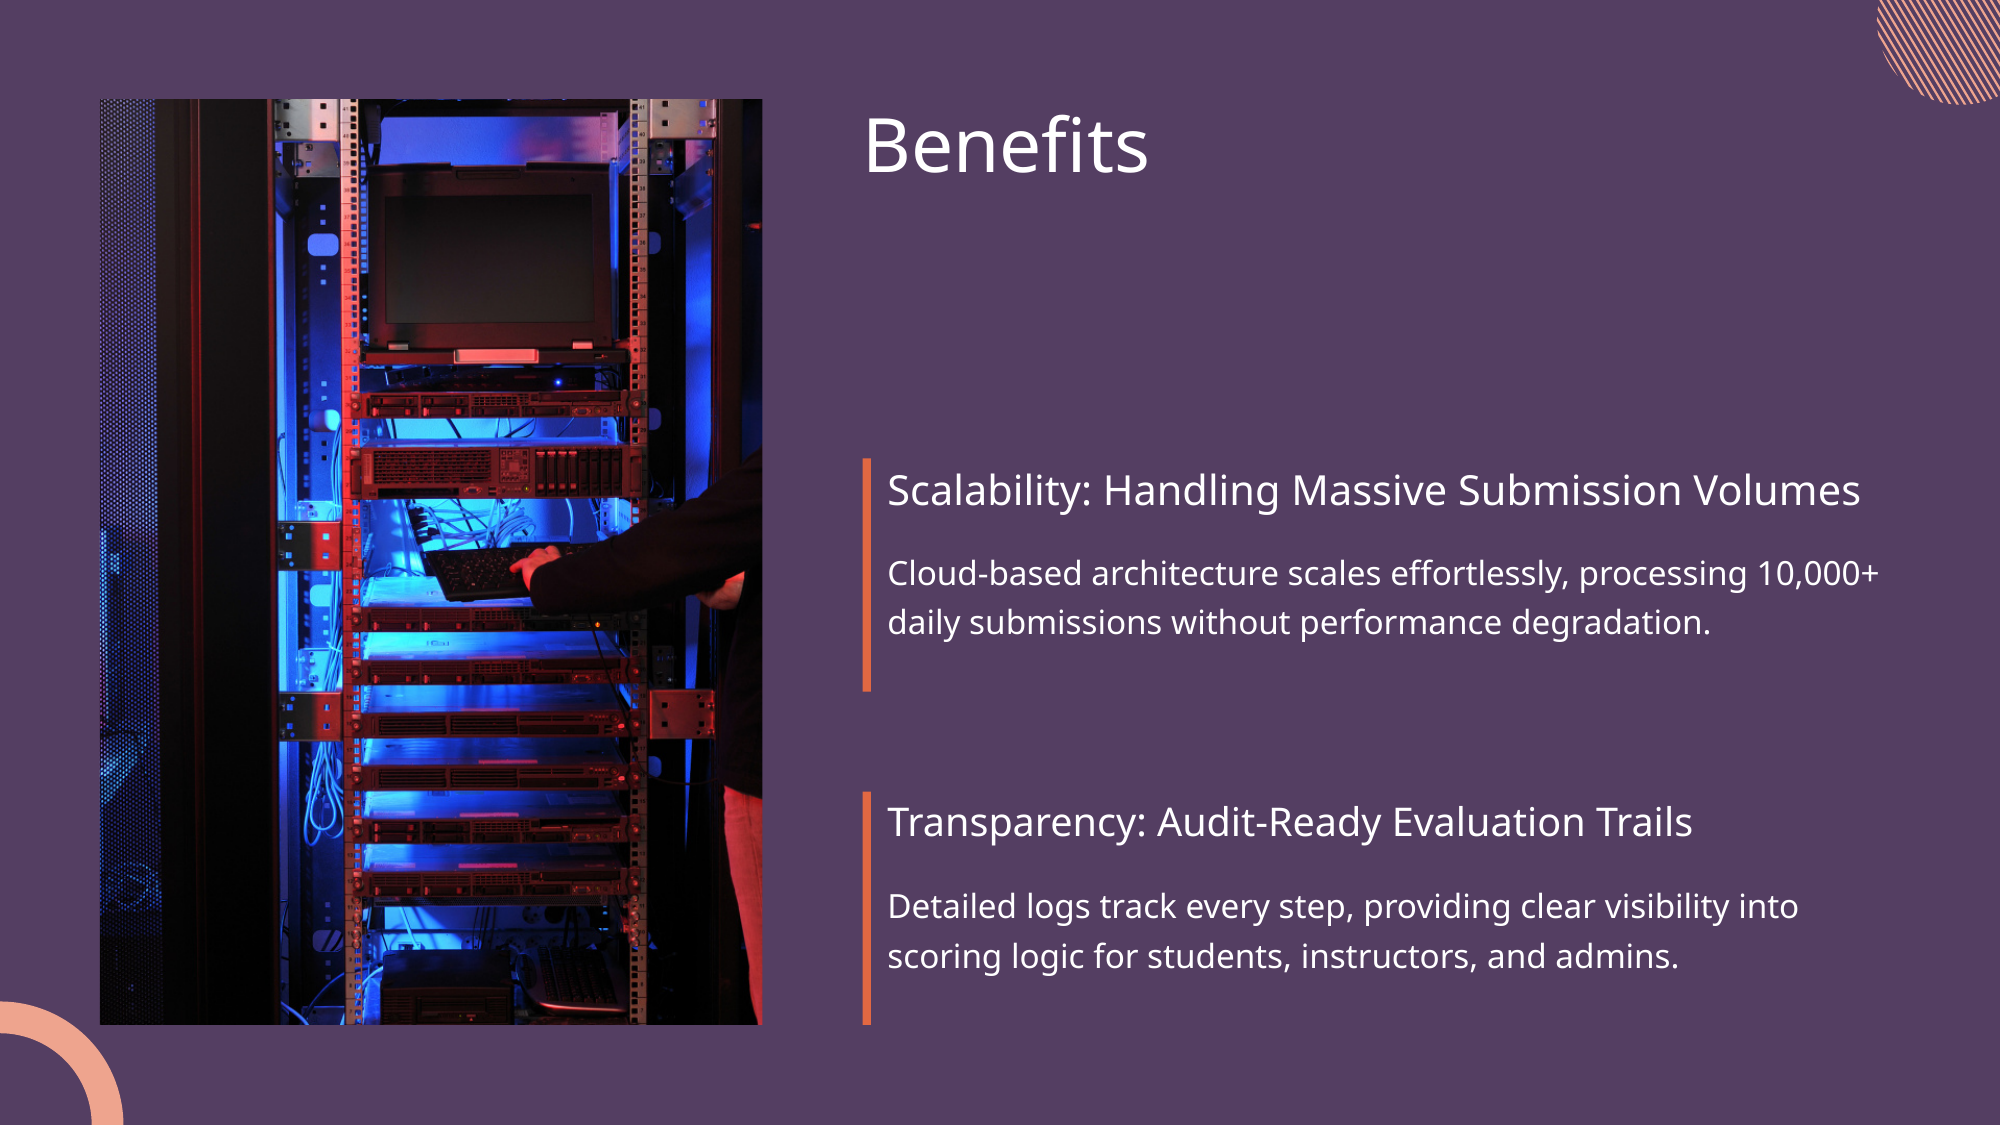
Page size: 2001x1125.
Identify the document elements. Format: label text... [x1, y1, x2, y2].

list [862, 458, 871, 692]
list Detailed logs track every step, providing clear visibility into scoring logic for students, instructors, and admins. [887, 875, 1900, 1025]
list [99, 99, 763, 1026]
list [862, 791, 871, 1025]
title Benefits [862, 87, 1900, 188]
list Cloud-based architecture scales effortlessly, processing 10,000+ daily submissions without performance degradation. [887, 541, 1900, 692]
list Transparency: Audit-Ready Evaluation Trails [887, 791, 1900, 859]
list Scalability: Handling Massive Submission Volumes [887, 458, 1900, 525]
